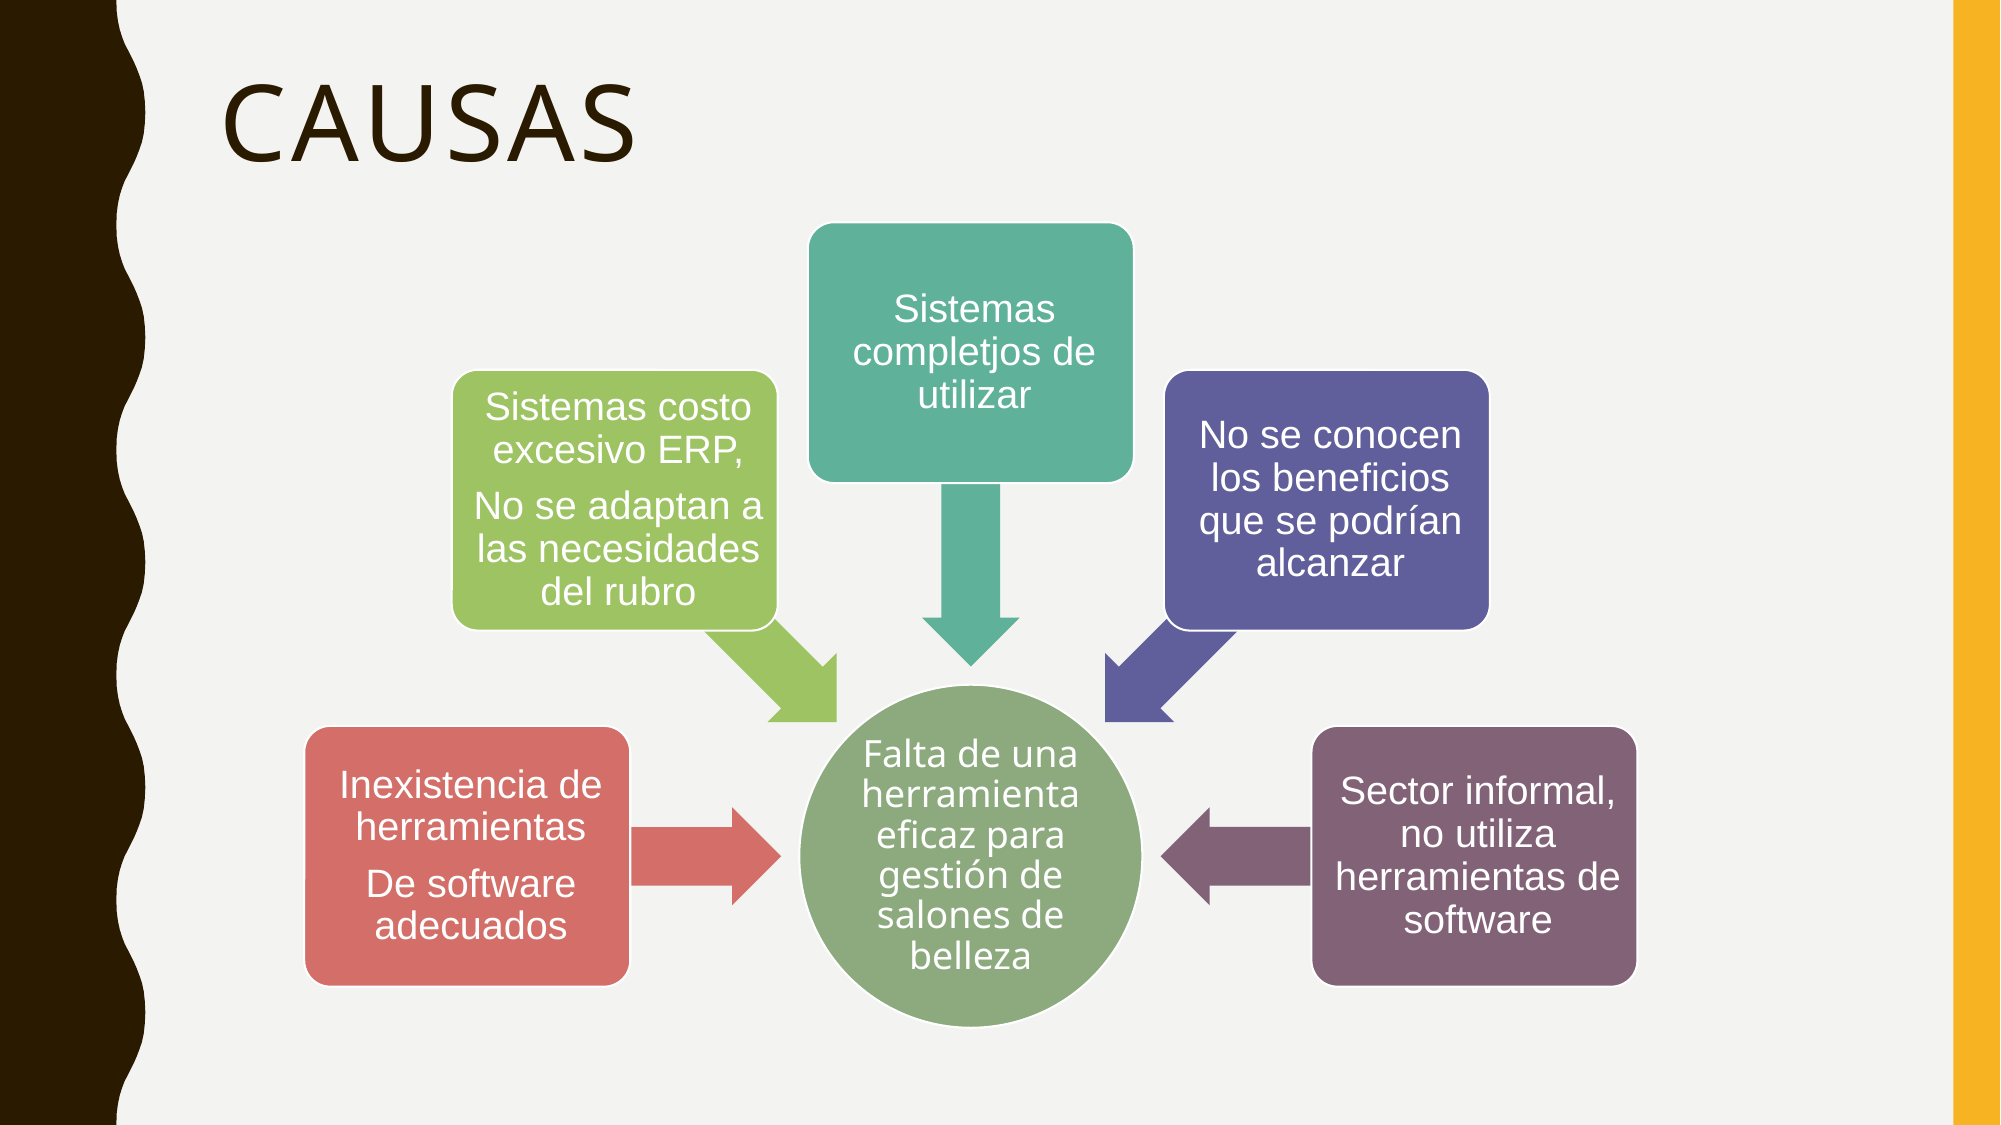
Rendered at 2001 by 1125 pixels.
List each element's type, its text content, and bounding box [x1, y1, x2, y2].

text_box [304, 180, 1638, 1070]
text_box Causas [205, 62, 1875, 308]
